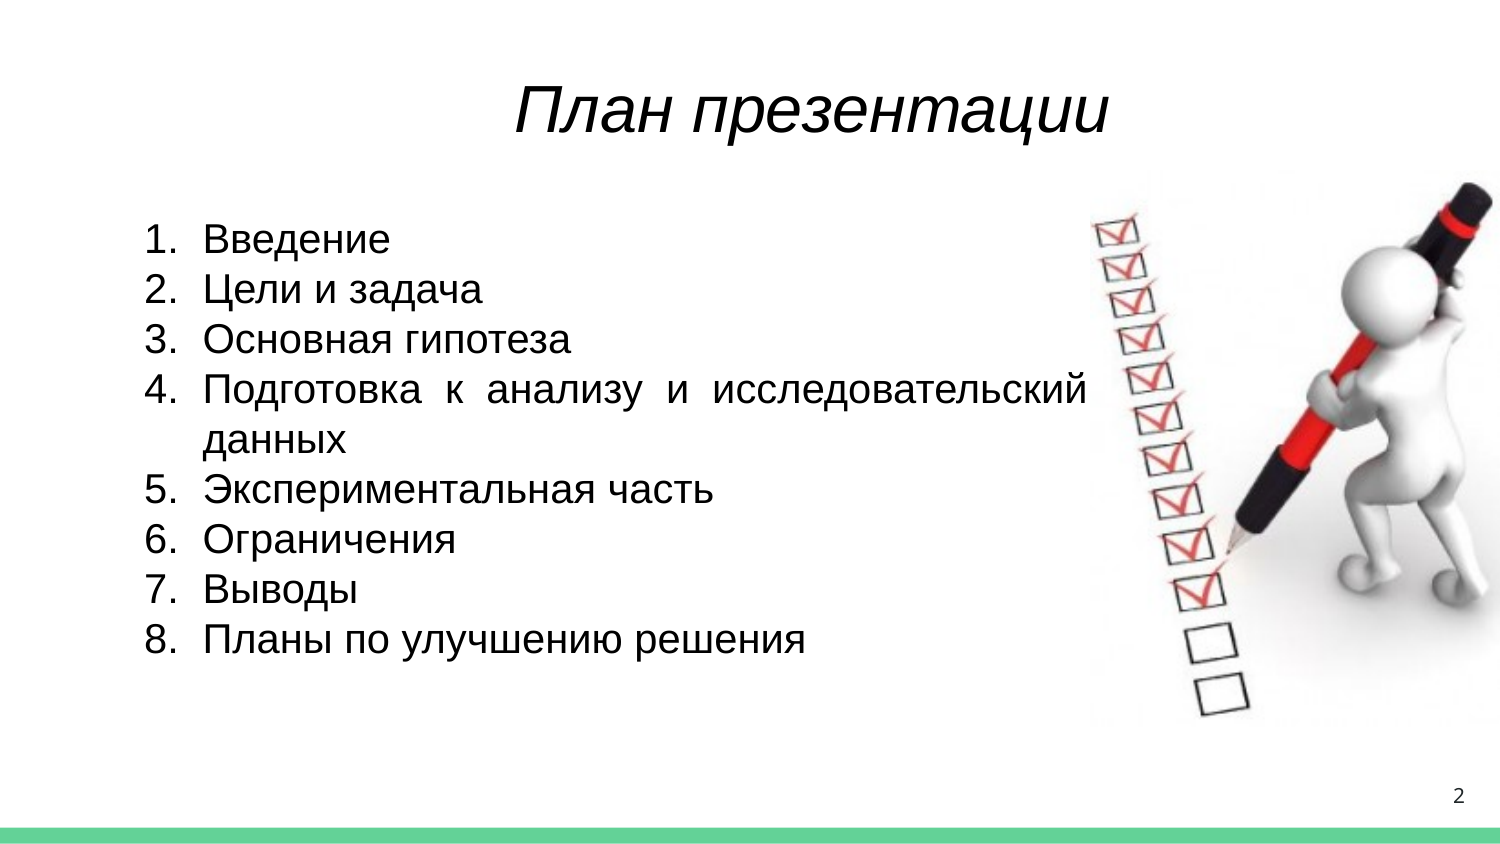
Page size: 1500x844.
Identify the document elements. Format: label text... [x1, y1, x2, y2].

picture [1090, 169, 1500, 727]
text_box Введение Цели и задача Основная гипотеза Подготовка к анализу и исследовательский анализ данных Экспериментальная часть Ограничения Выводы Планы по улучшению решения [112, 196, 1085, 677]
text_box План презентации [426, 51, 1169, 161]
slide_number ‹#› [1389, 764, 1480, 830]
